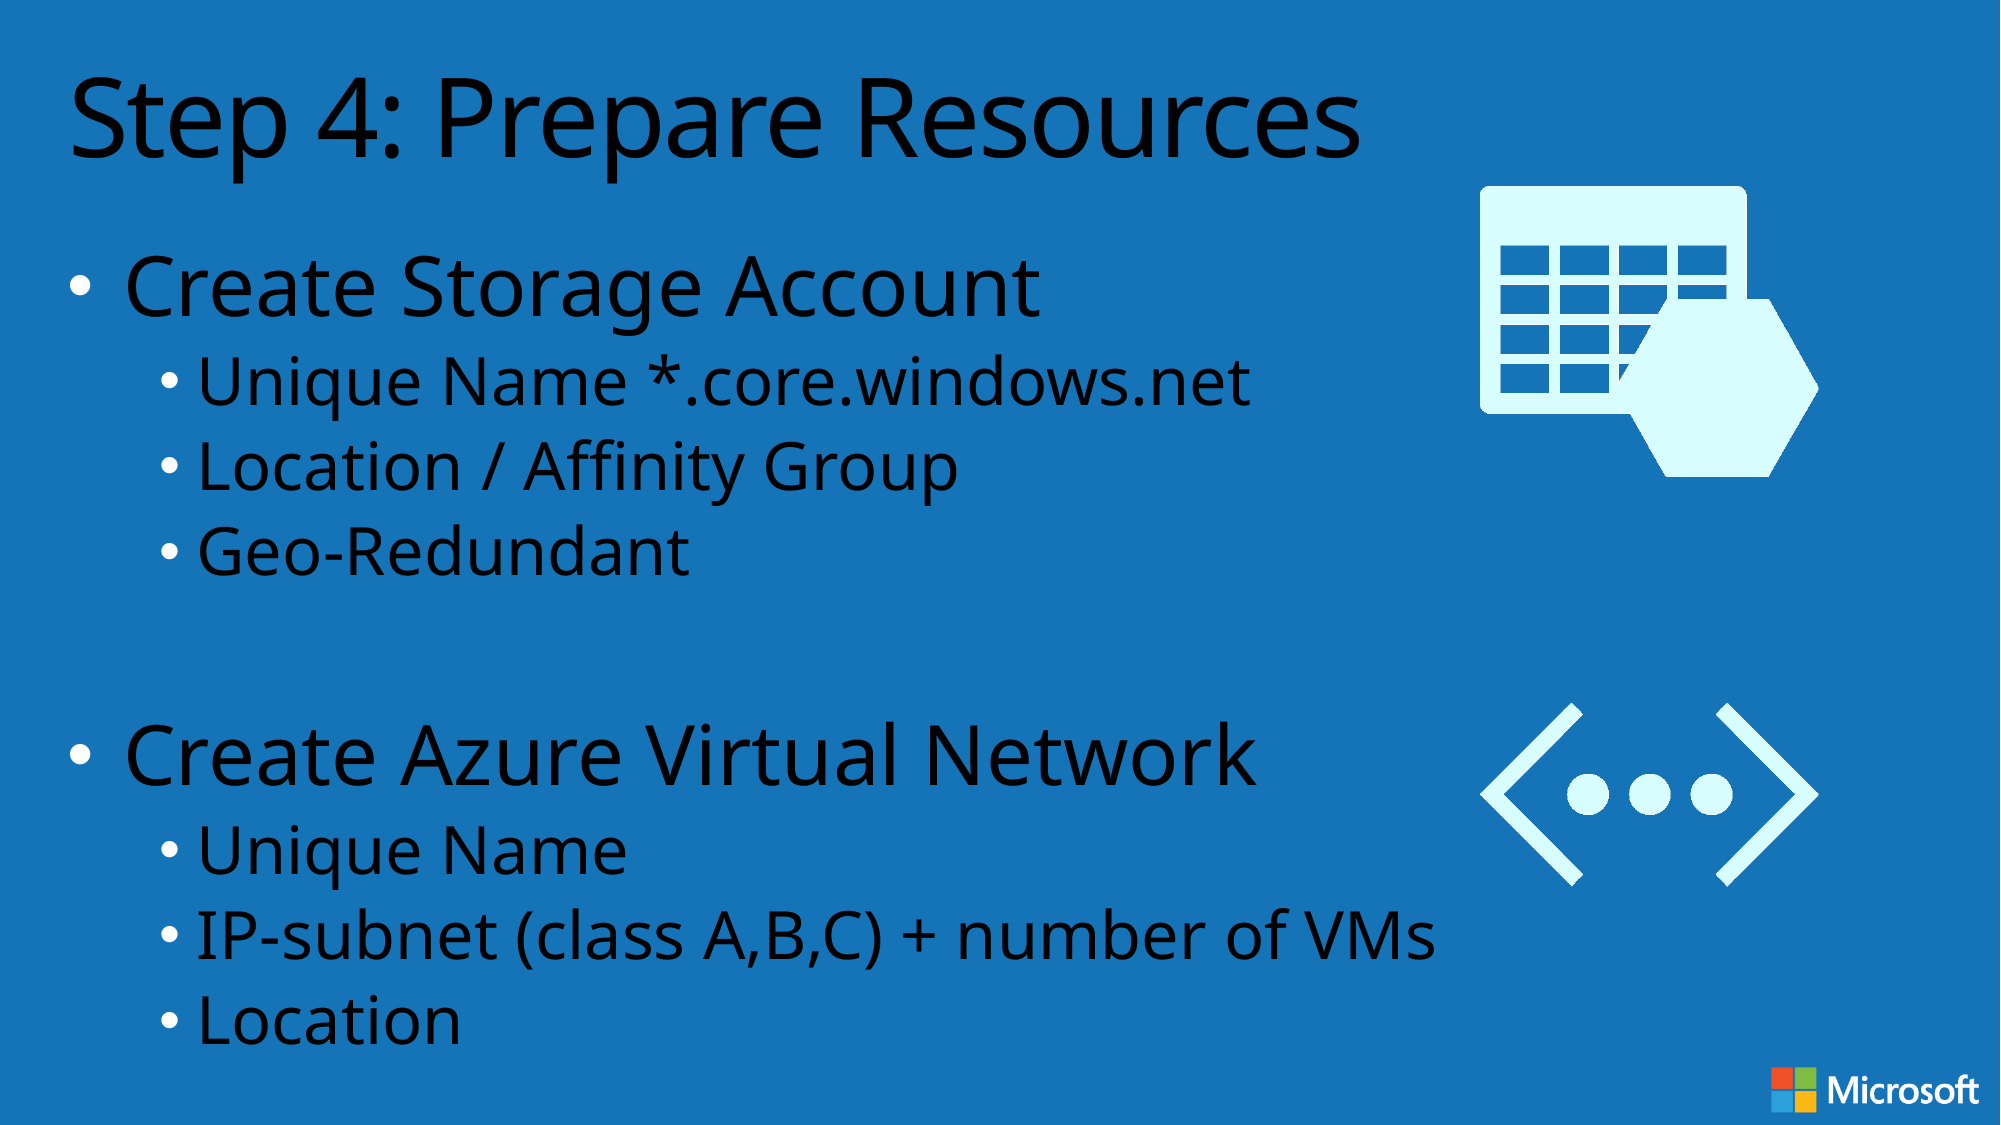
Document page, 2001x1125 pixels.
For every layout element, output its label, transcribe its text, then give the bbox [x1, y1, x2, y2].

list Create Storage Account Unique Name *.core.windows.net Location / Affinity Group Geo-Redundant Create Azure Virtual Network Unique Name IP-subnet (class A,B,C) + number of VMs Location [43, 229, 1938, 960]
picture [1770, 1066, 1980, 1113]
picture [1478, 624, 1819, 965]
picture [1478, 161, 1819, 501]
title Step 4: Prepare Resources [44, 47, 1938, 196]
